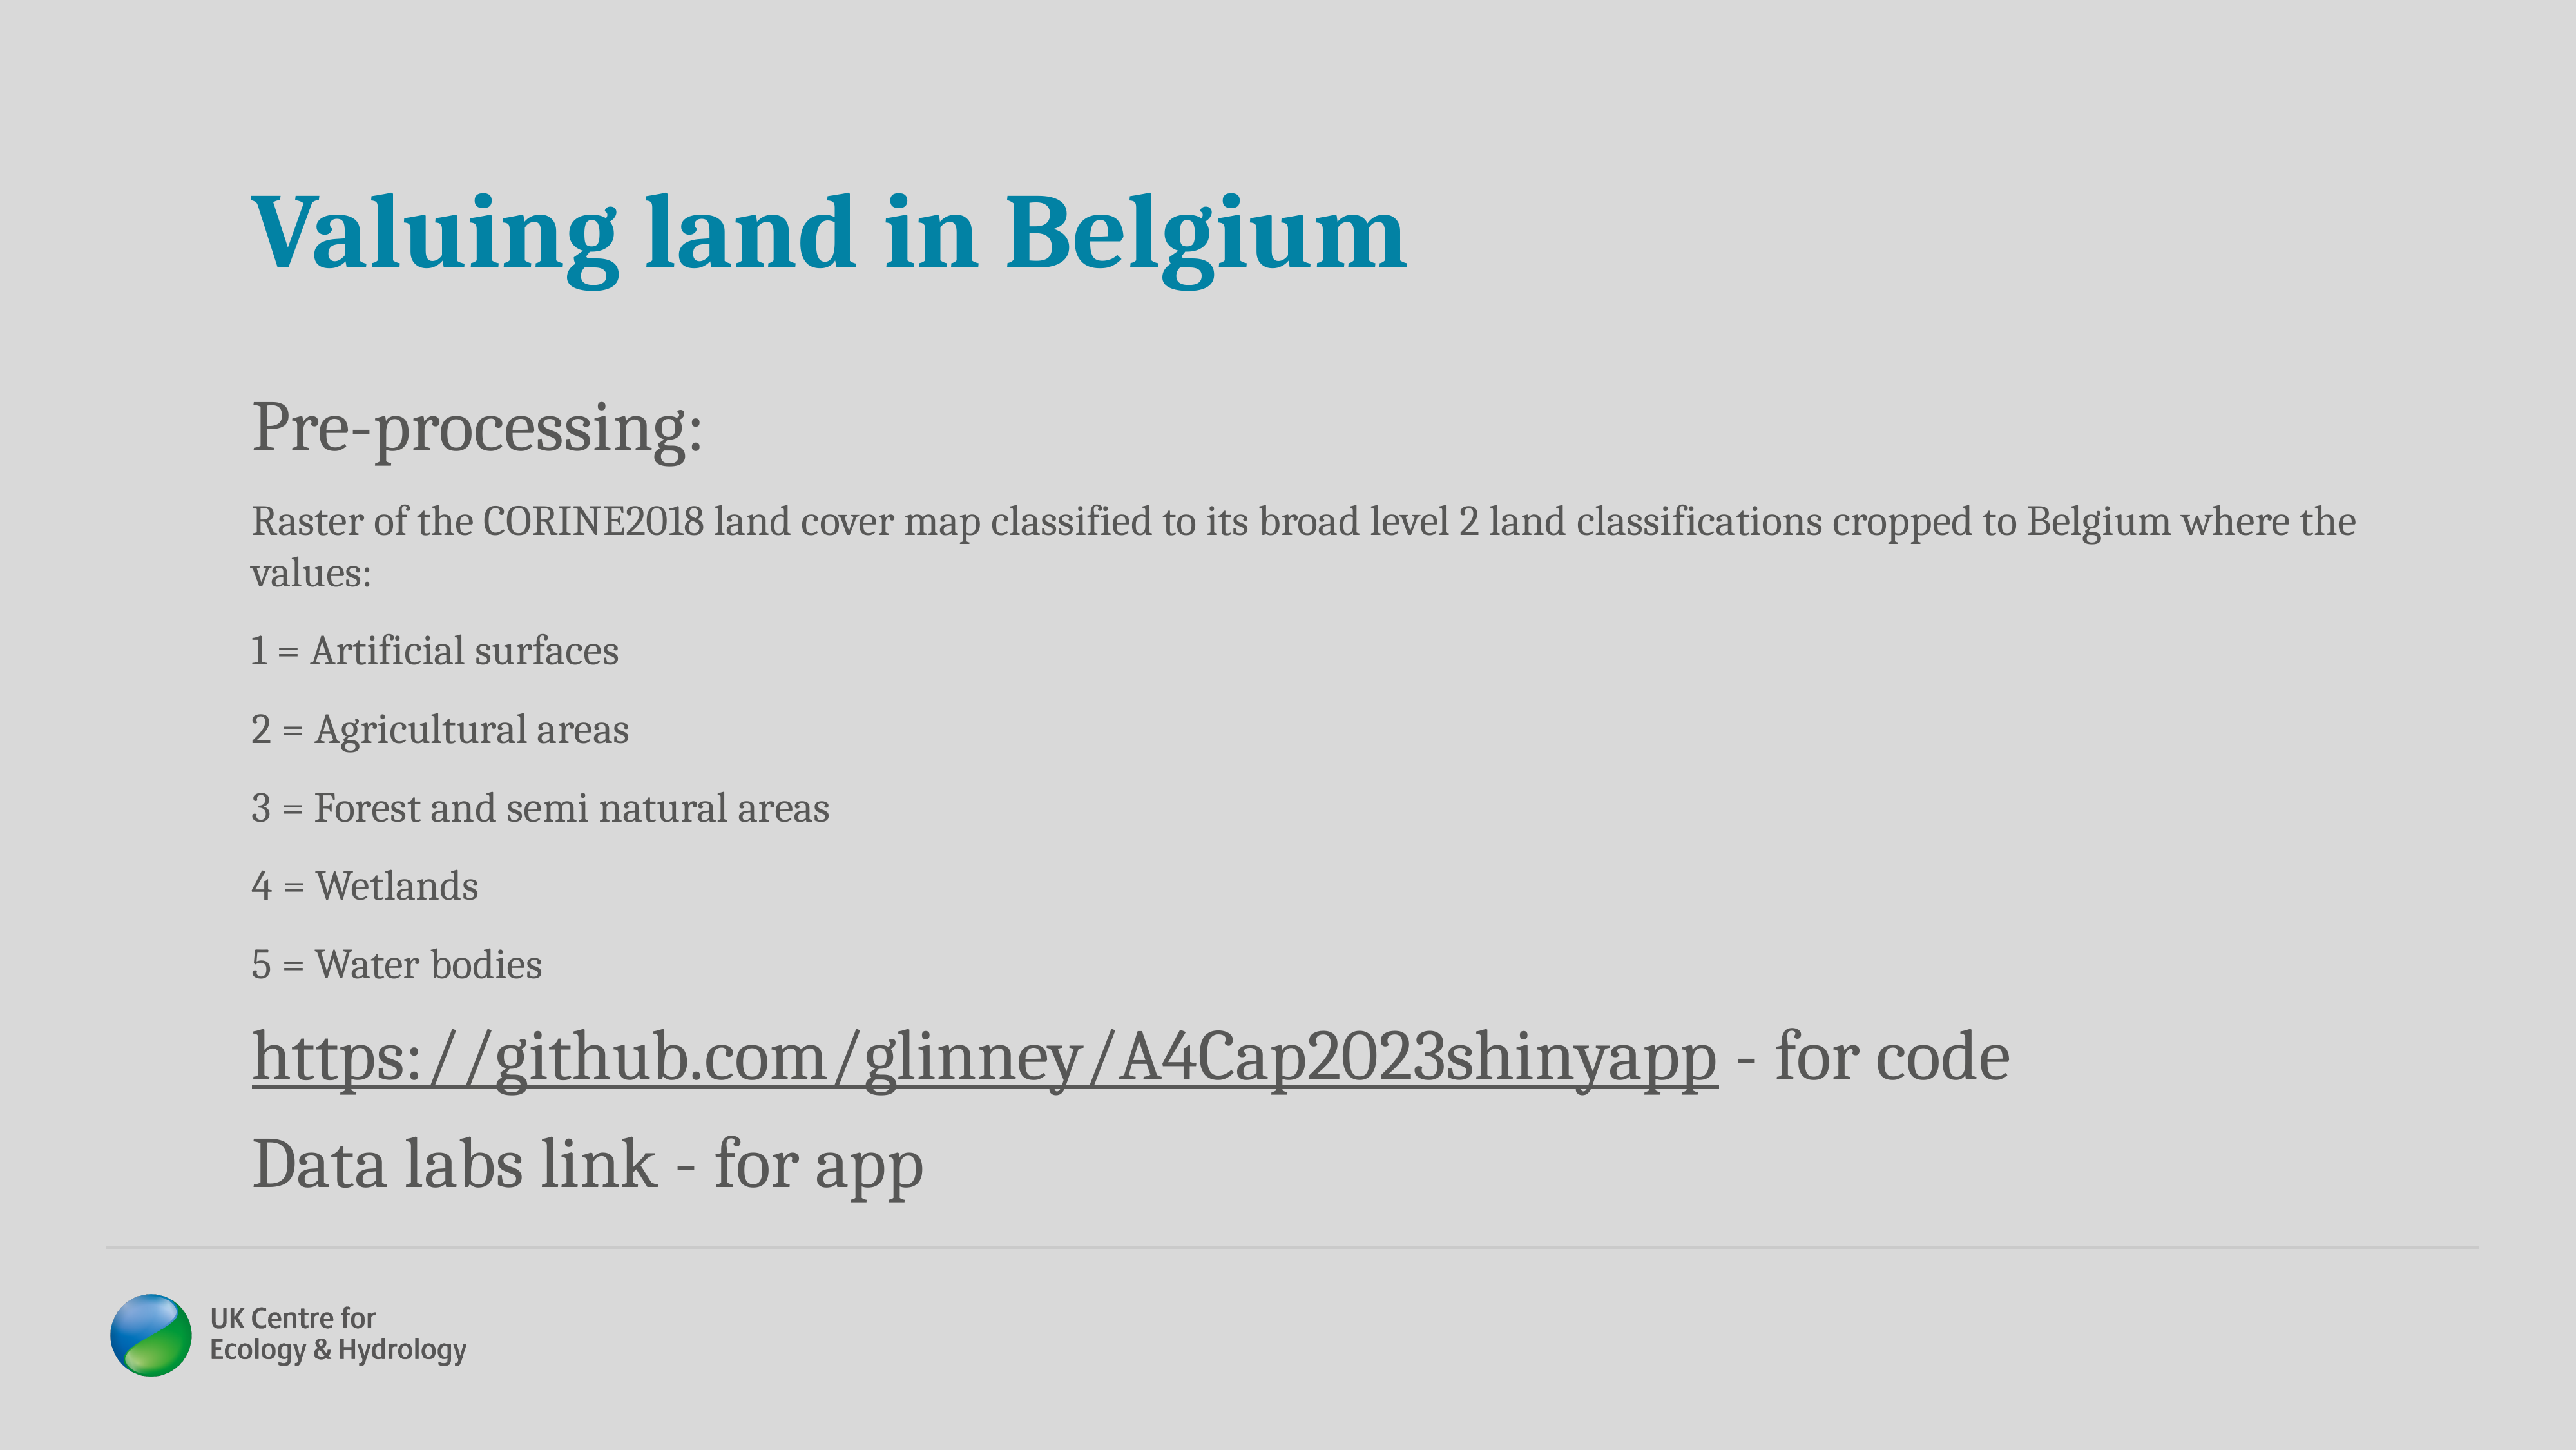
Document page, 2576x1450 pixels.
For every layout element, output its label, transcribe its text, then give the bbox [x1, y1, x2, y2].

picture [84, 1264, 466, 1377]
title Valuing land in Belgium [251, 153, 2479, 314]
list Pre-processing: Raster of the CORINE2018 land cover map classified to its broad level 2 land classifications cropped to Belgium where the values: 1 = Artificial surfaces 2 = Agricultural areas 3 = Forest and semi natural areas 4 = Wetlands 5 = Water bodies https://github.com/glinney/A4Cap2023shinyapp - for code Data labs link - for app [251, 384, 2479, 1188]
